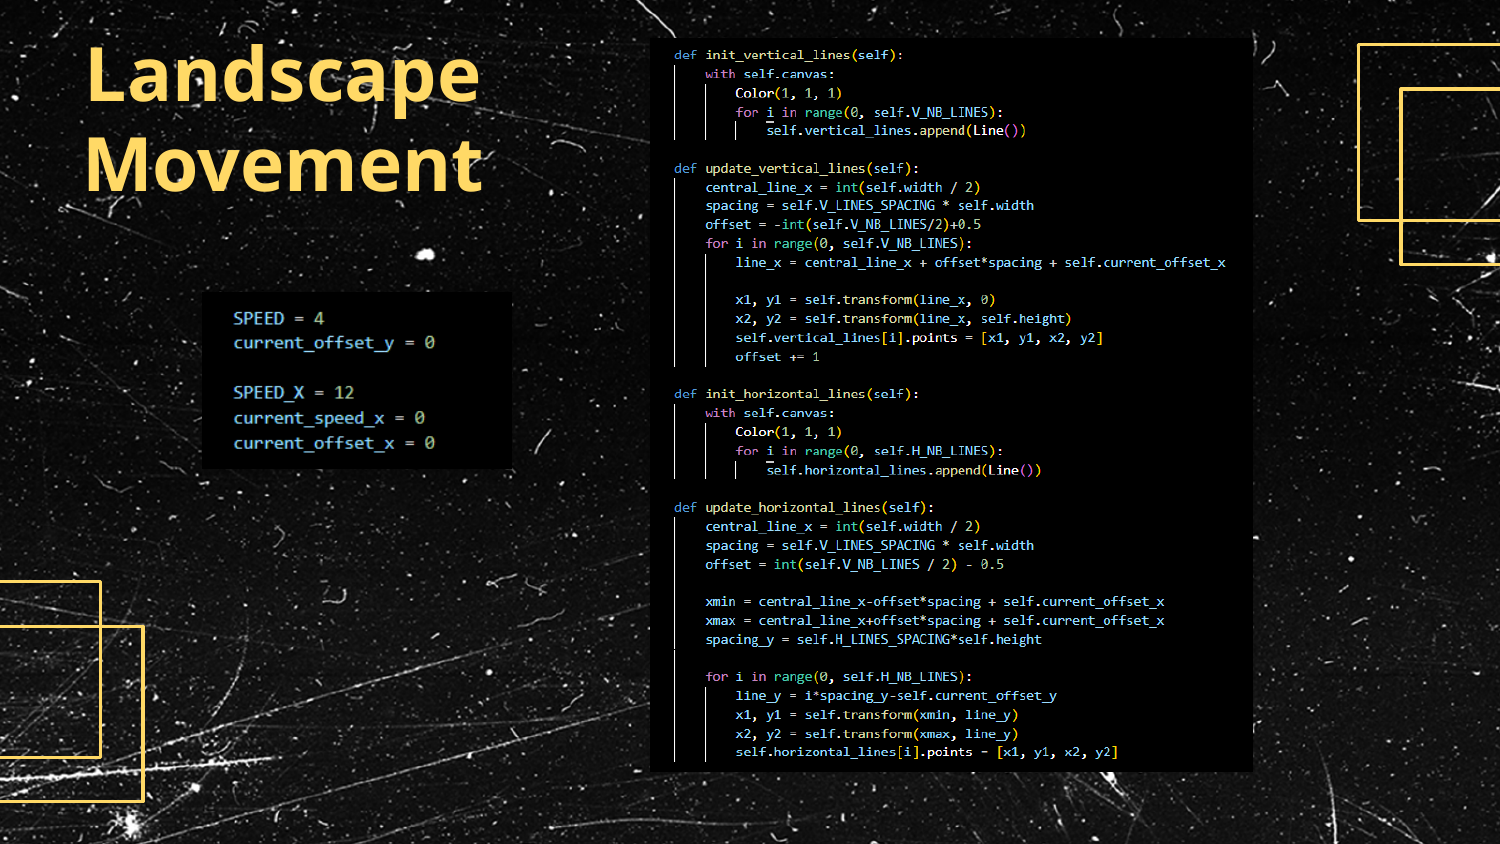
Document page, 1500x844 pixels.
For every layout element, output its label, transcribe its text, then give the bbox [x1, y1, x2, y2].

picture [1403, 91, 1500, 219]
picture [0, 583, 99, 625]
picture [0, 628, 99, 756]
picture [0, 0, 1500, 844]
picture [0, 628, 141, 800]
picture [1403, 222, 1500, 263]
title Landscape Movement [0, 71, 645, 161]
picture [1360, 46, 1500, 219]
